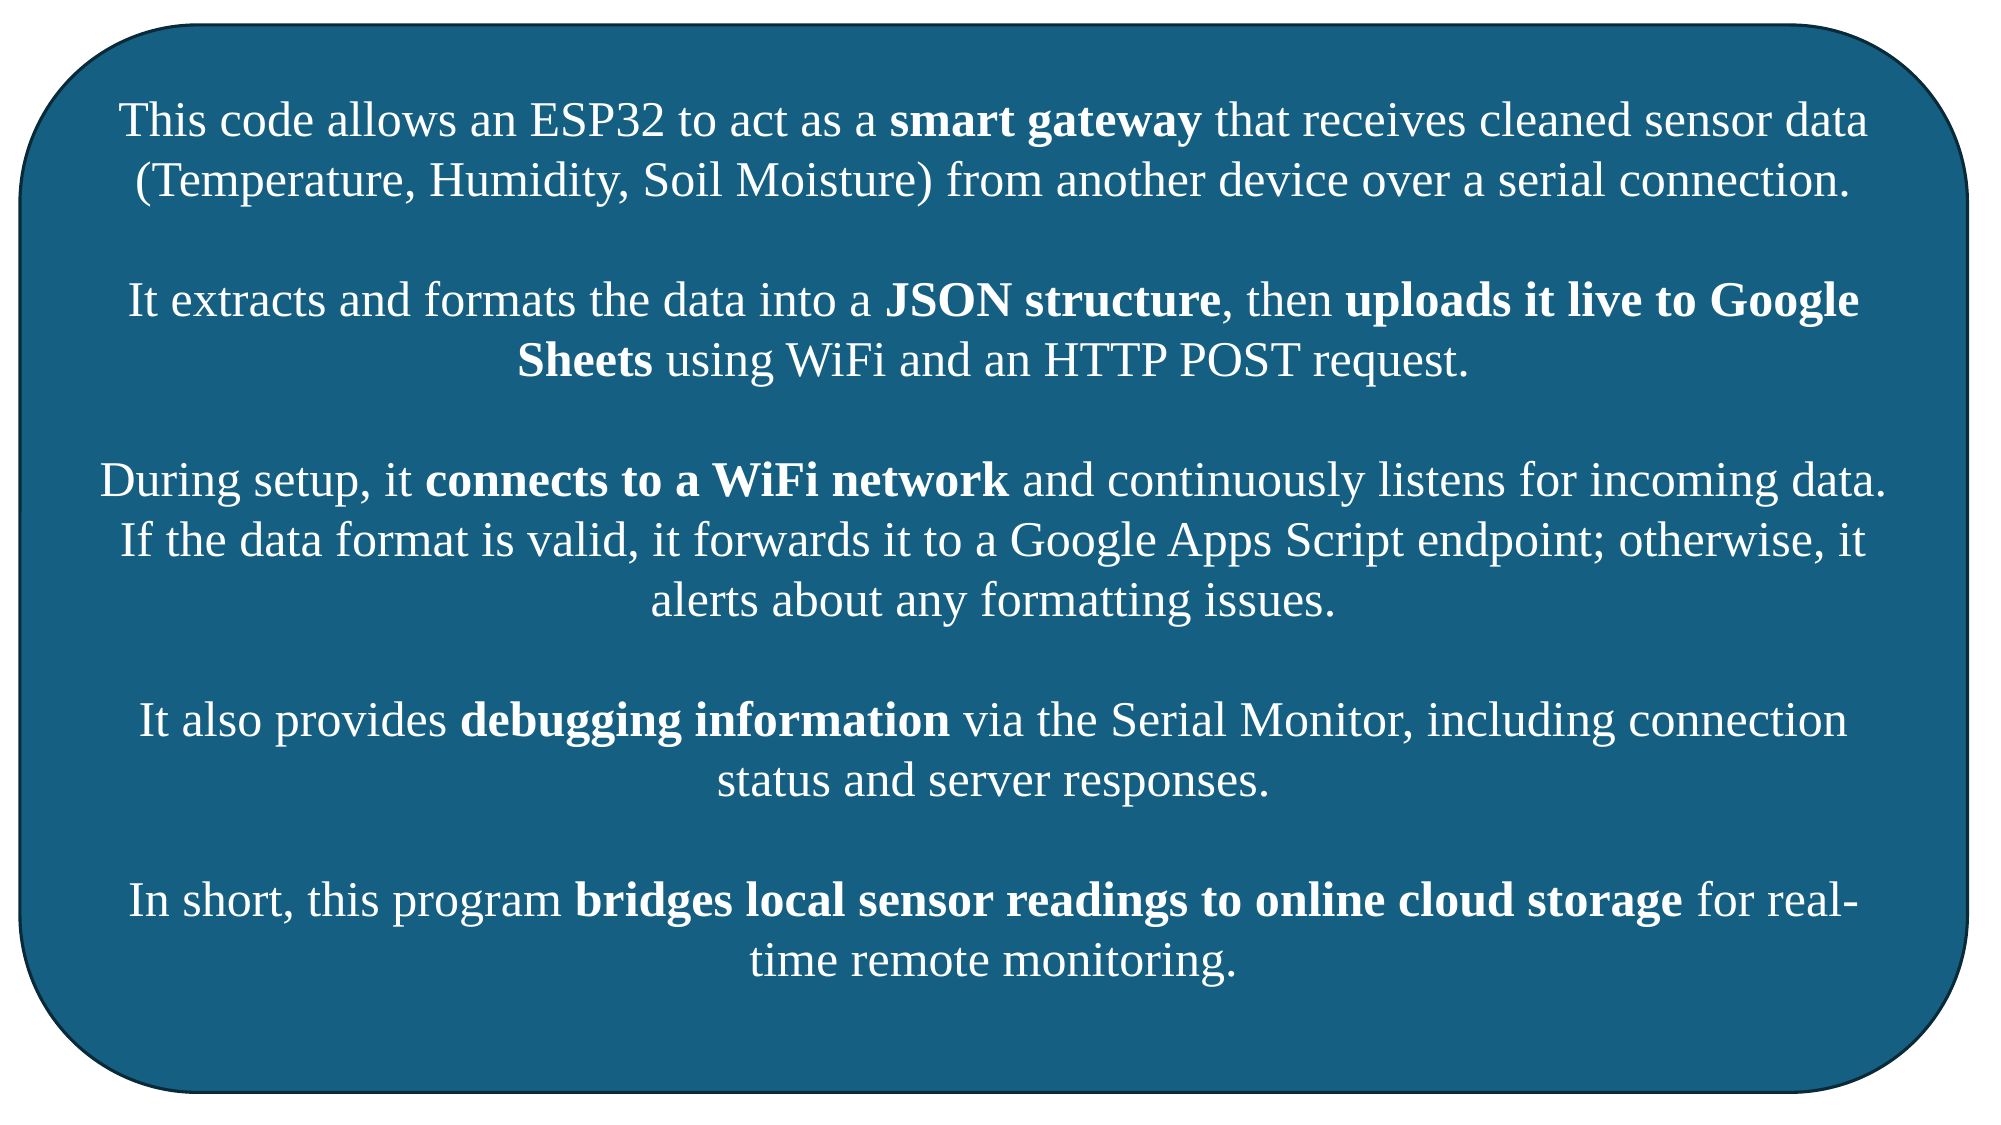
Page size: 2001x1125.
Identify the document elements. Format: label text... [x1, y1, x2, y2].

text_box This code allows an ESP32 to act as a smart gateway that receives cleaned sensor data (Temperature, Humidity, Soil Moisture) from another device over a serial connection. It extracts and formats the data into a JSON structure, then uploads it live to Google Sheets using WiFi and an HTTP POST request. During setup, it connects to a WiFi network and continuously listens for incoming data. If the data format is valid, it forwards it to a Google Apps Script endpoint; otherwise, it alerts about any formatting issues. It also provides debugging information via the Serial Monitor, including connection status and server responses. In short, this program bridges local sensor readings to online cloud storage for real-time remote monitoring. [18, 23, 1970, 1094]
